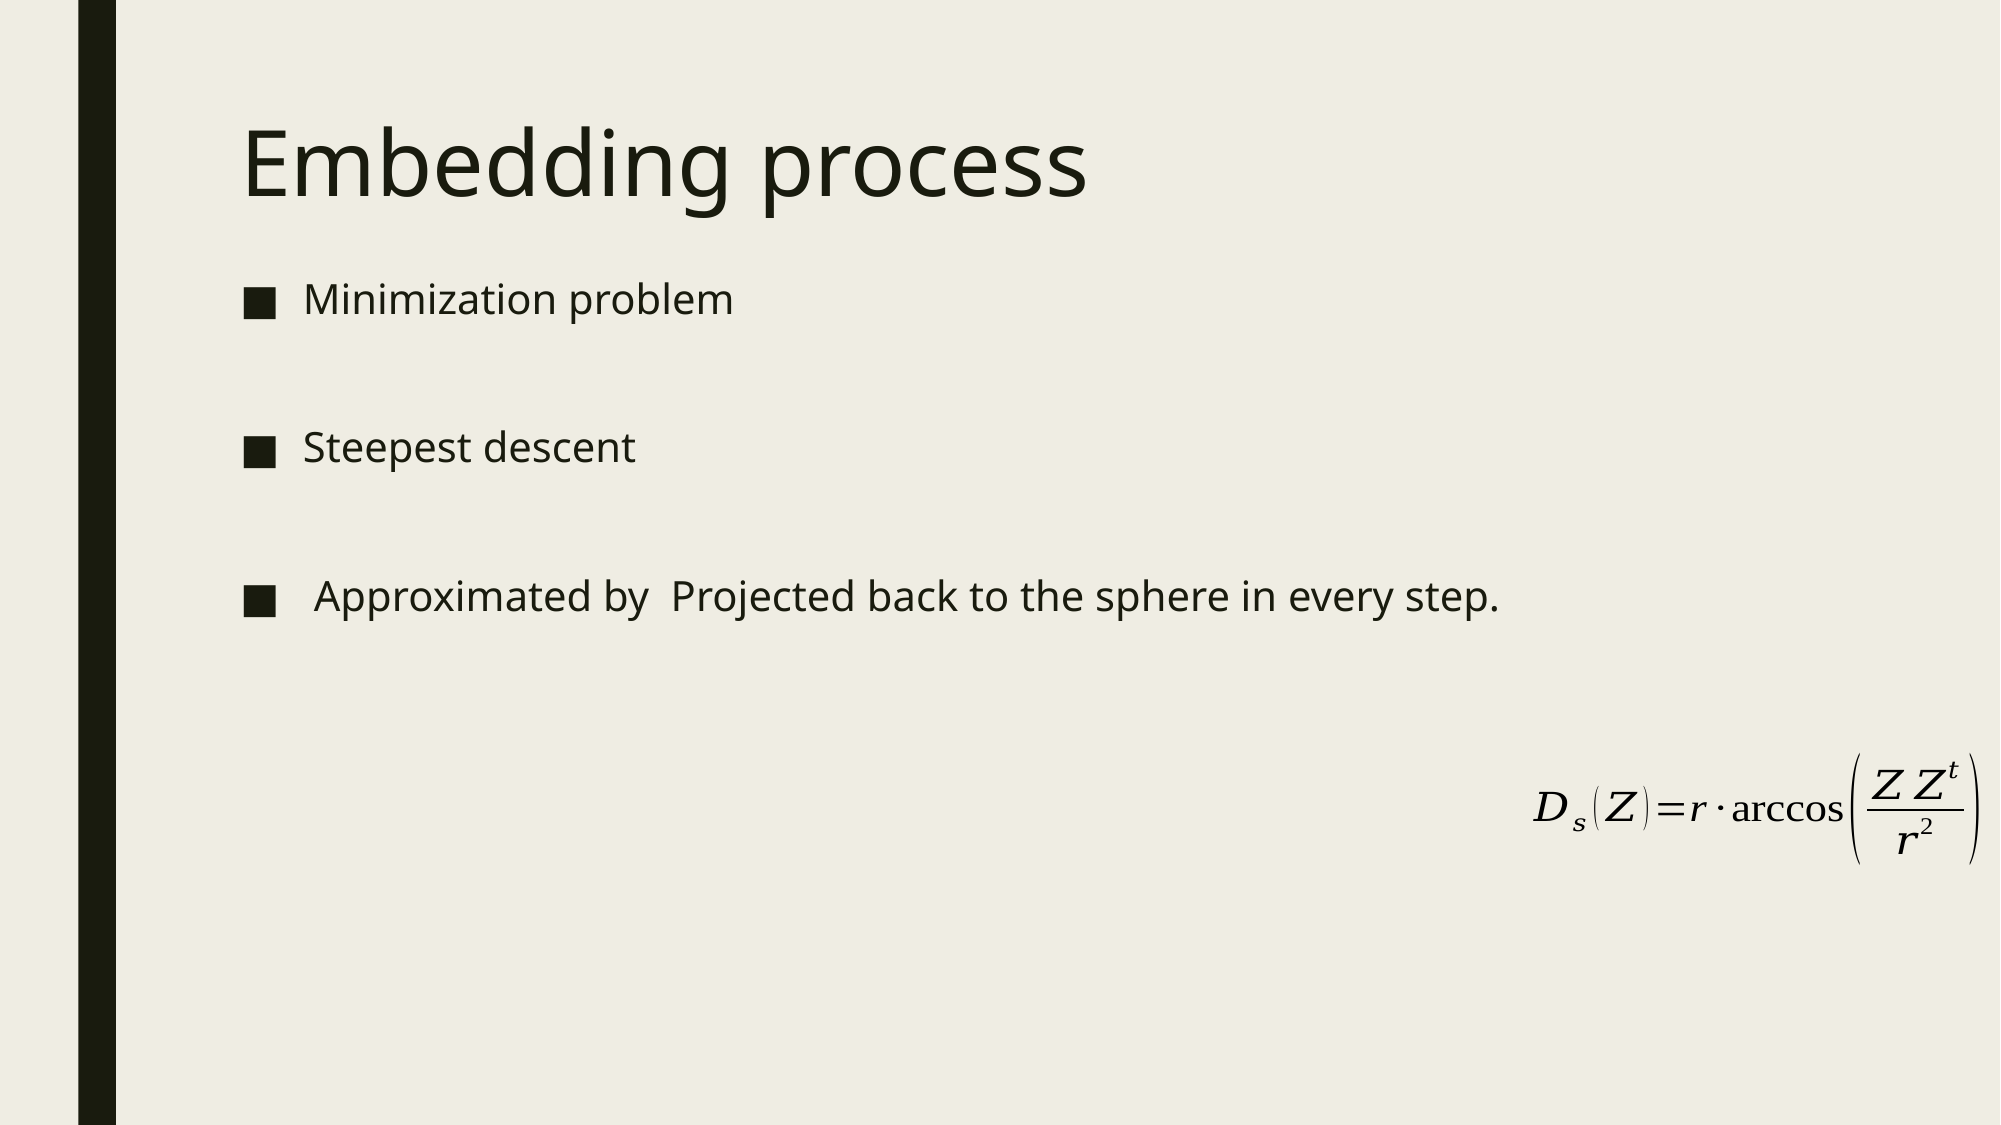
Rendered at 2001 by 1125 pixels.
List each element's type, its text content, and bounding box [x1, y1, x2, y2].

title Embedding process [225, 110, 1800, 270]
